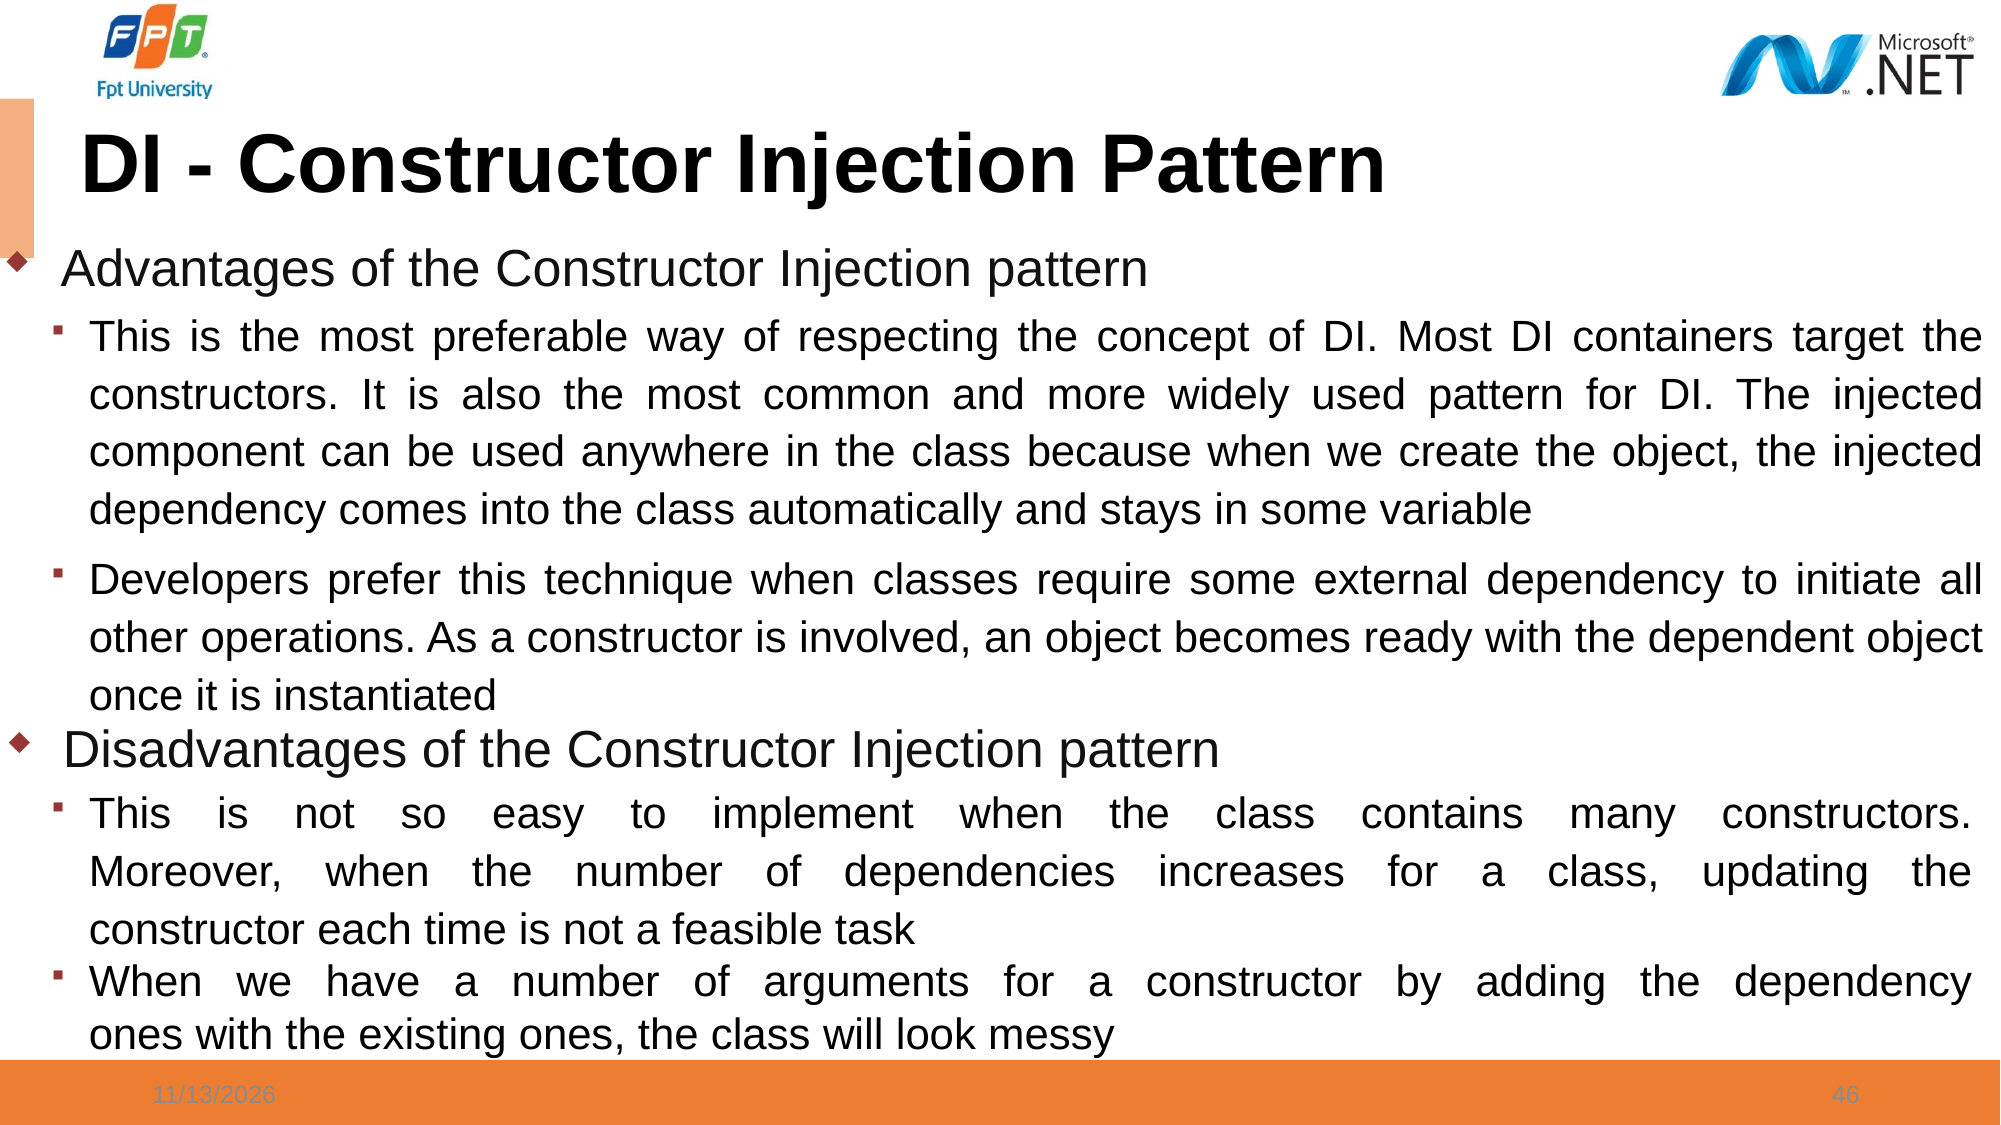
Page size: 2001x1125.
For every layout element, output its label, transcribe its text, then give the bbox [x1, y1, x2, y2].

text_box Disadvantages of the Constructor Injection pattern [0, 707, 1544, 772]
slide_number 46 [1424, 1066, 1875, 1123]
text_box This is not so easy to implement when the class contains many constructors. Moreover, when the number of dependencies increases for a class, updating the constructor each time is not a feasible task When we have a number of arguments for a constructor by adding the dependency ones with the existing ones, the class will look messy [0, 772, 1989, 1066]
text_box Advantages of the Constructor Injection pattern This is the most preferable way of respecting the concept of DI. Most DI containers target the constructors. It is also the most common and more widely used pattern for DI. The injected component can be used anywhere in the class because when we create the object, the injected dependency comes into the class automatically and stays in some variable Developers prefer this technique when classes require some external dependency to initiate all other operations. As a constructor is involved, an object becomes ready with the dependent object once it is instantiated [0, 226, 2000, 727]
picture [59, 0, 250, 99]
title DI - Constructor Injection Pattern [65, 118, 1965, 213]
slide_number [137, 1066, 588, 1123]
picture [1685, 0, 2001, 129]
